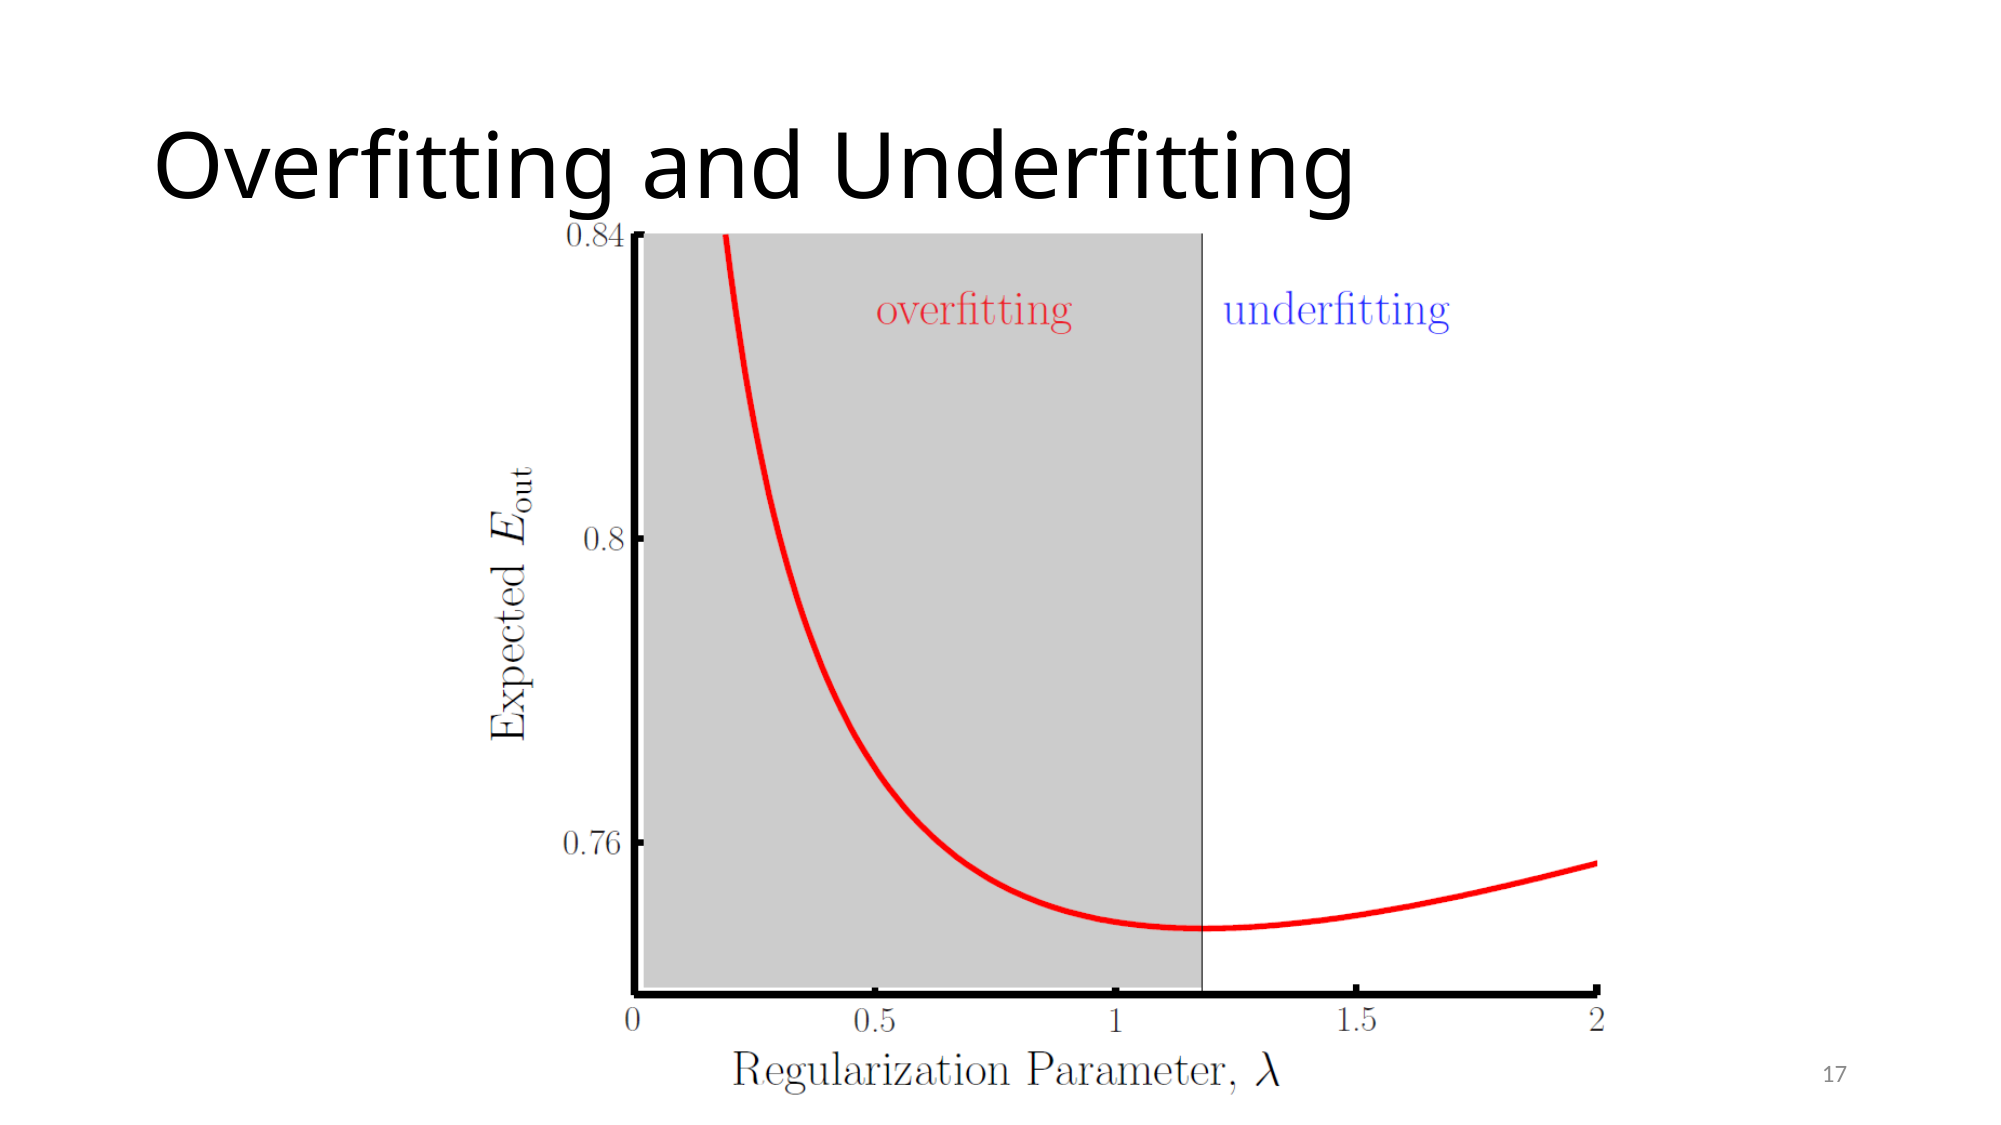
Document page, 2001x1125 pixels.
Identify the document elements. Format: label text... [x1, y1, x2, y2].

slide_number 17 [1647, 1042, 1863, 1103]
title Overfitting and Underfitting [137, 59, 1863, 278]
picture [408, 174, 1647, 1125]
